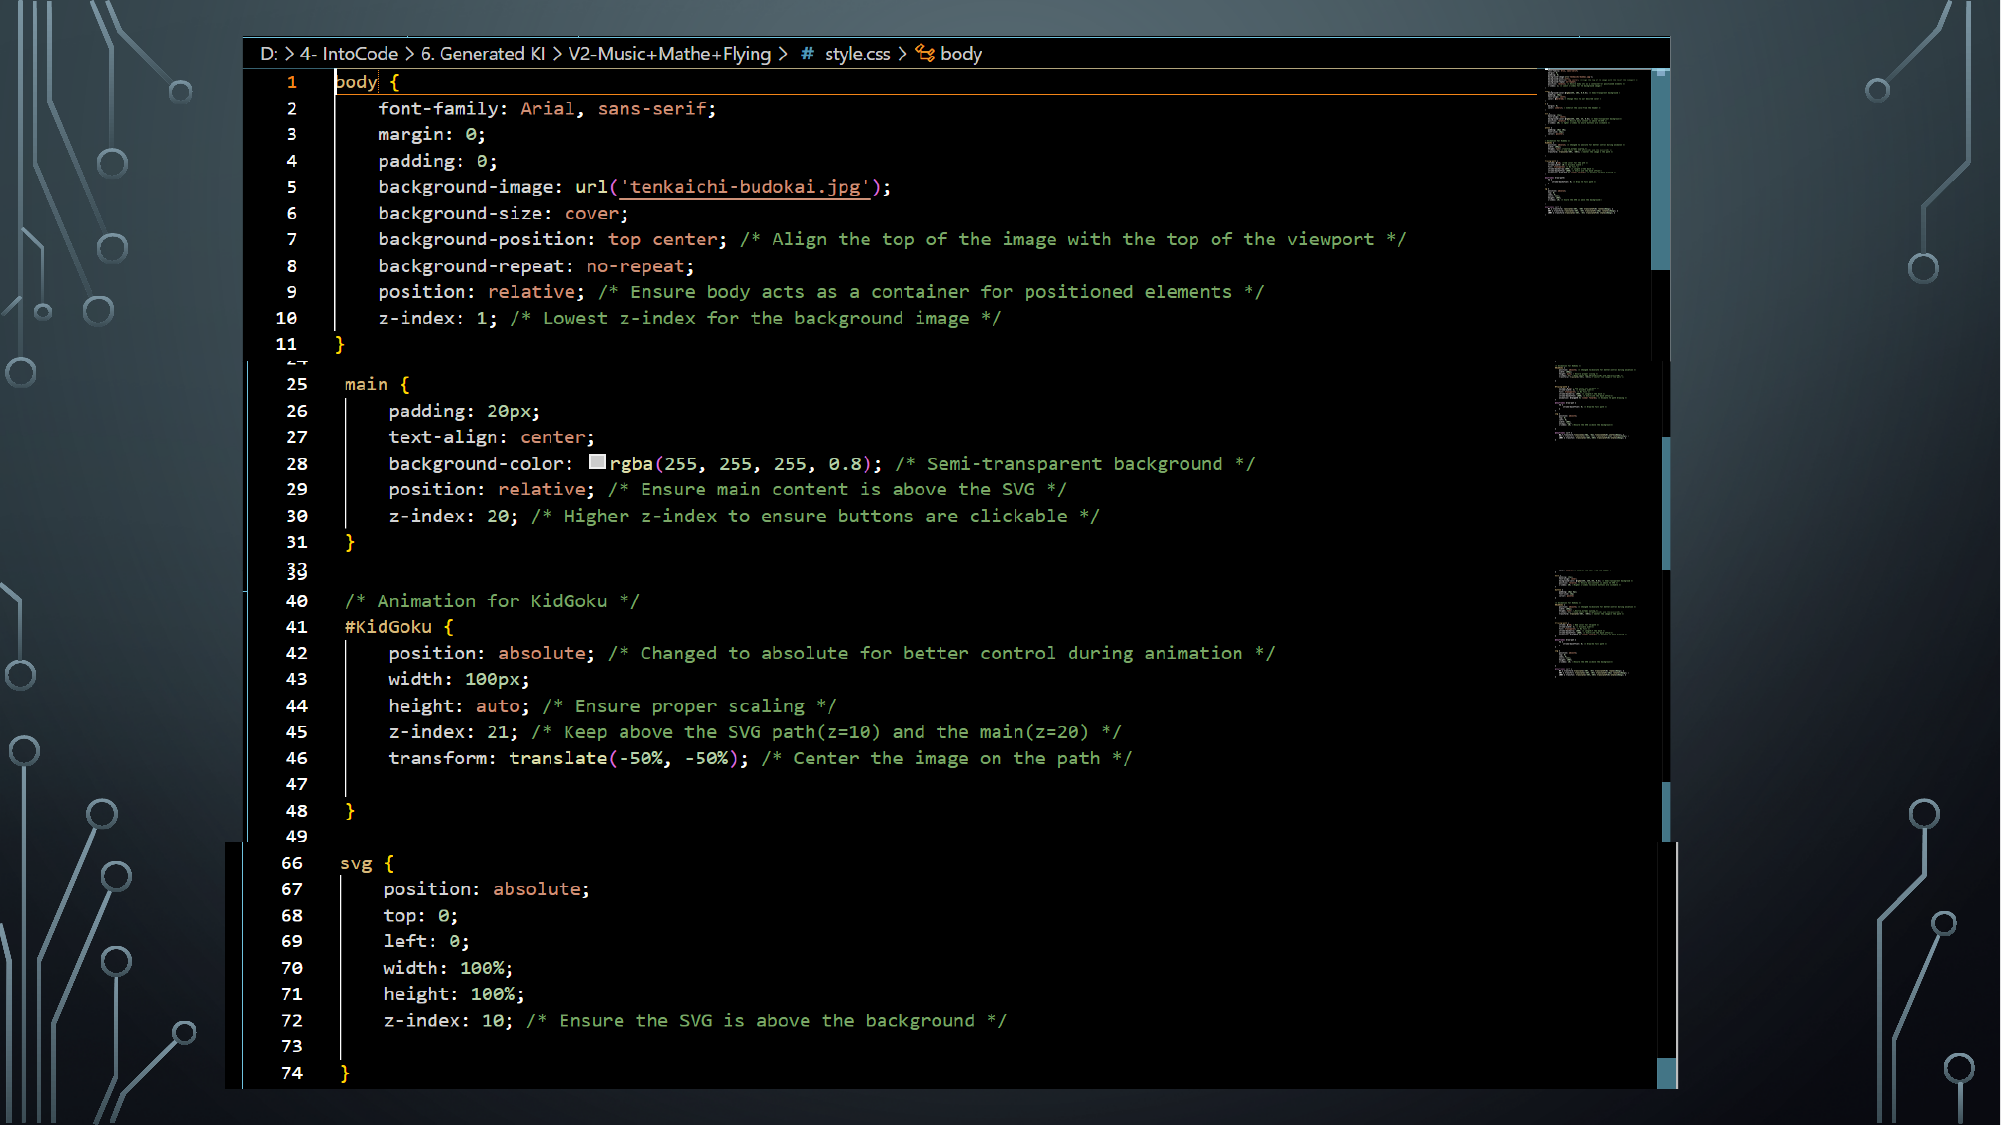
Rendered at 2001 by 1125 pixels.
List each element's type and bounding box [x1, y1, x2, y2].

text_box [224, 35, 1679, 1089]
